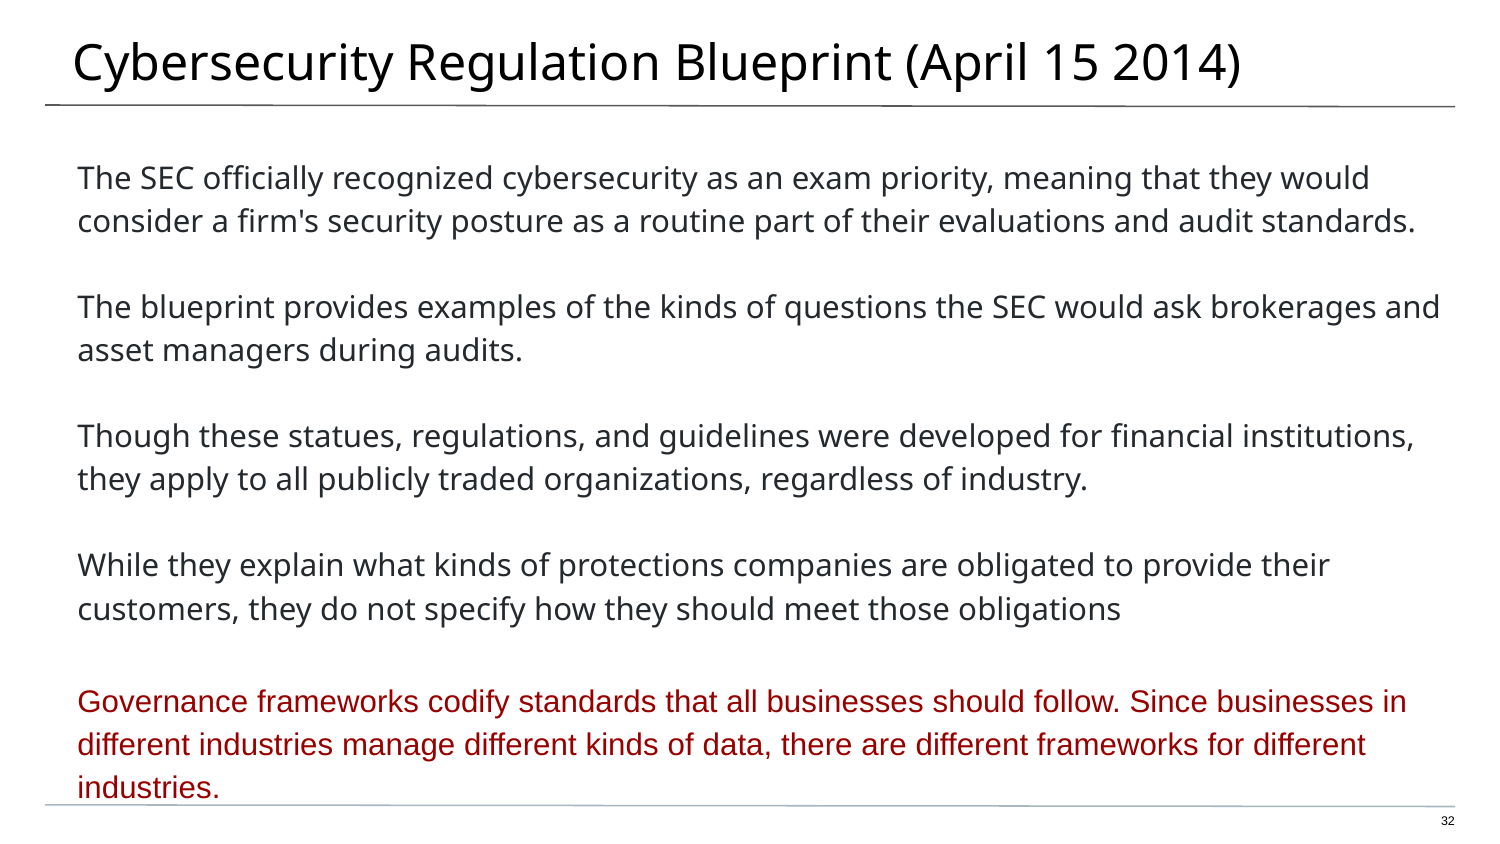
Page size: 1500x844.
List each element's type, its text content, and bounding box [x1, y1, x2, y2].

slide_number 32 [1412, 813, 1455, 831]
text_box The SEC officially recognized cybersecurity as an exam priority, meaning that they would consider a firm's security posture as a routine part of their evaluations and audit standards. The blueprint provides examples of the kinds of questions the SEC would ask brokerages and asset managers during audits. Though these statues, regulations, and guidelines were developed for financial institutions, they apply to all publicly traded organizations, regardless of industry. While they explain what kinds of protections companies are obligated to provide their customers, they do not specify how they should meet those obligations Governance frameworks codify standards that all businesses should follow. Since businesses in different industries manage different kinds of data, there are different frameworks for different industries. [62, 137, 1472, 266]
title Cybersecurity Regulation Blueprint (April 15 2014) [0, 0, 1500, 88]
